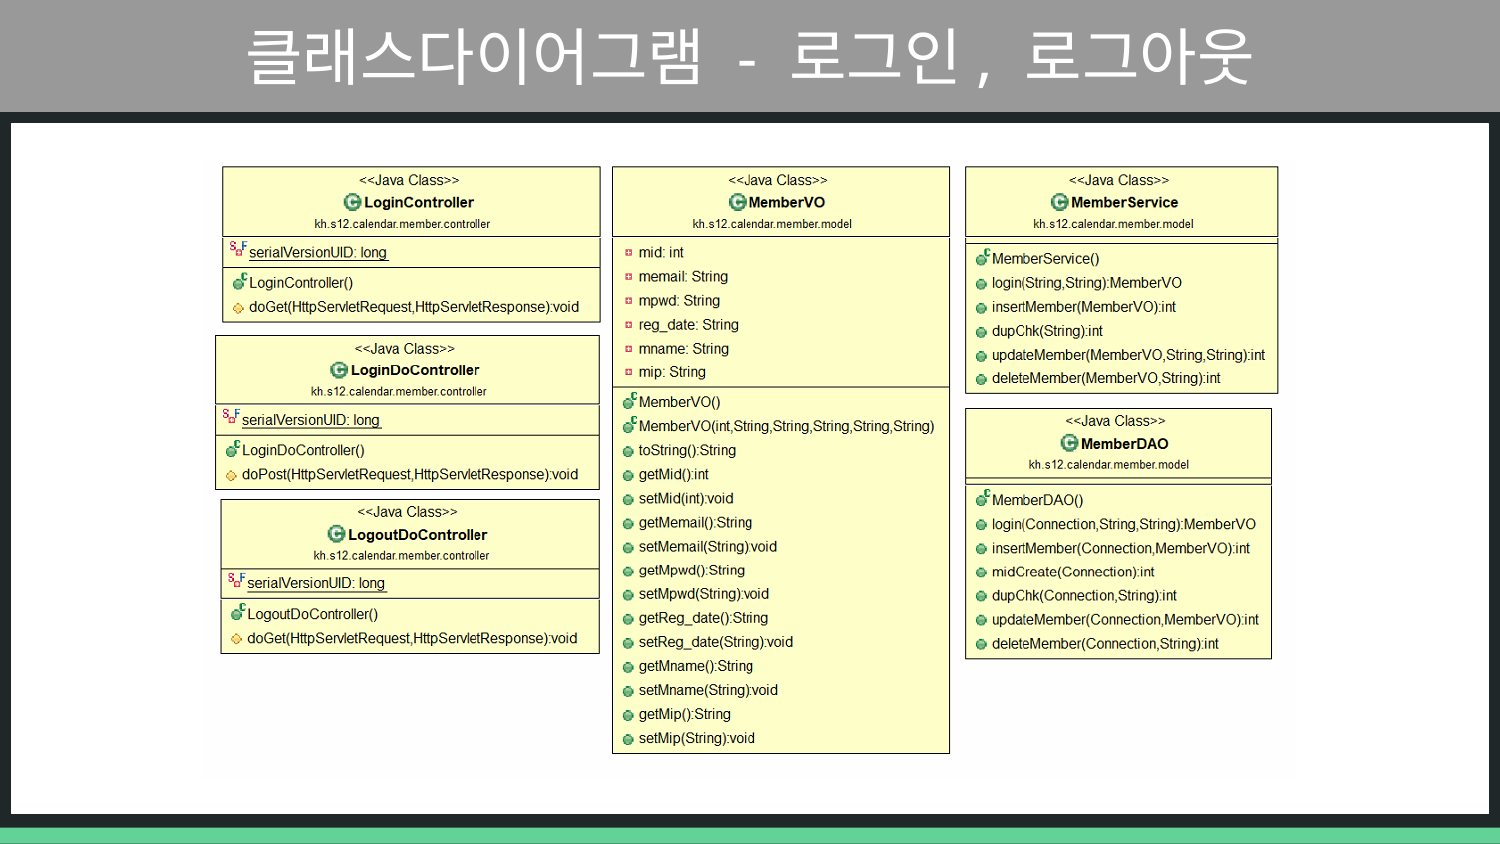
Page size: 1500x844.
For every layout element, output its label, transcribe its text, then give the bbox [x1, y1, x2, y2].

text_box [11, 124, 1489, 814]
picture [202, 158, 1298, 779]
text_box 클래스다이어그램 - 로그인, 로그아웃 [0, 0, 1500, 112]
